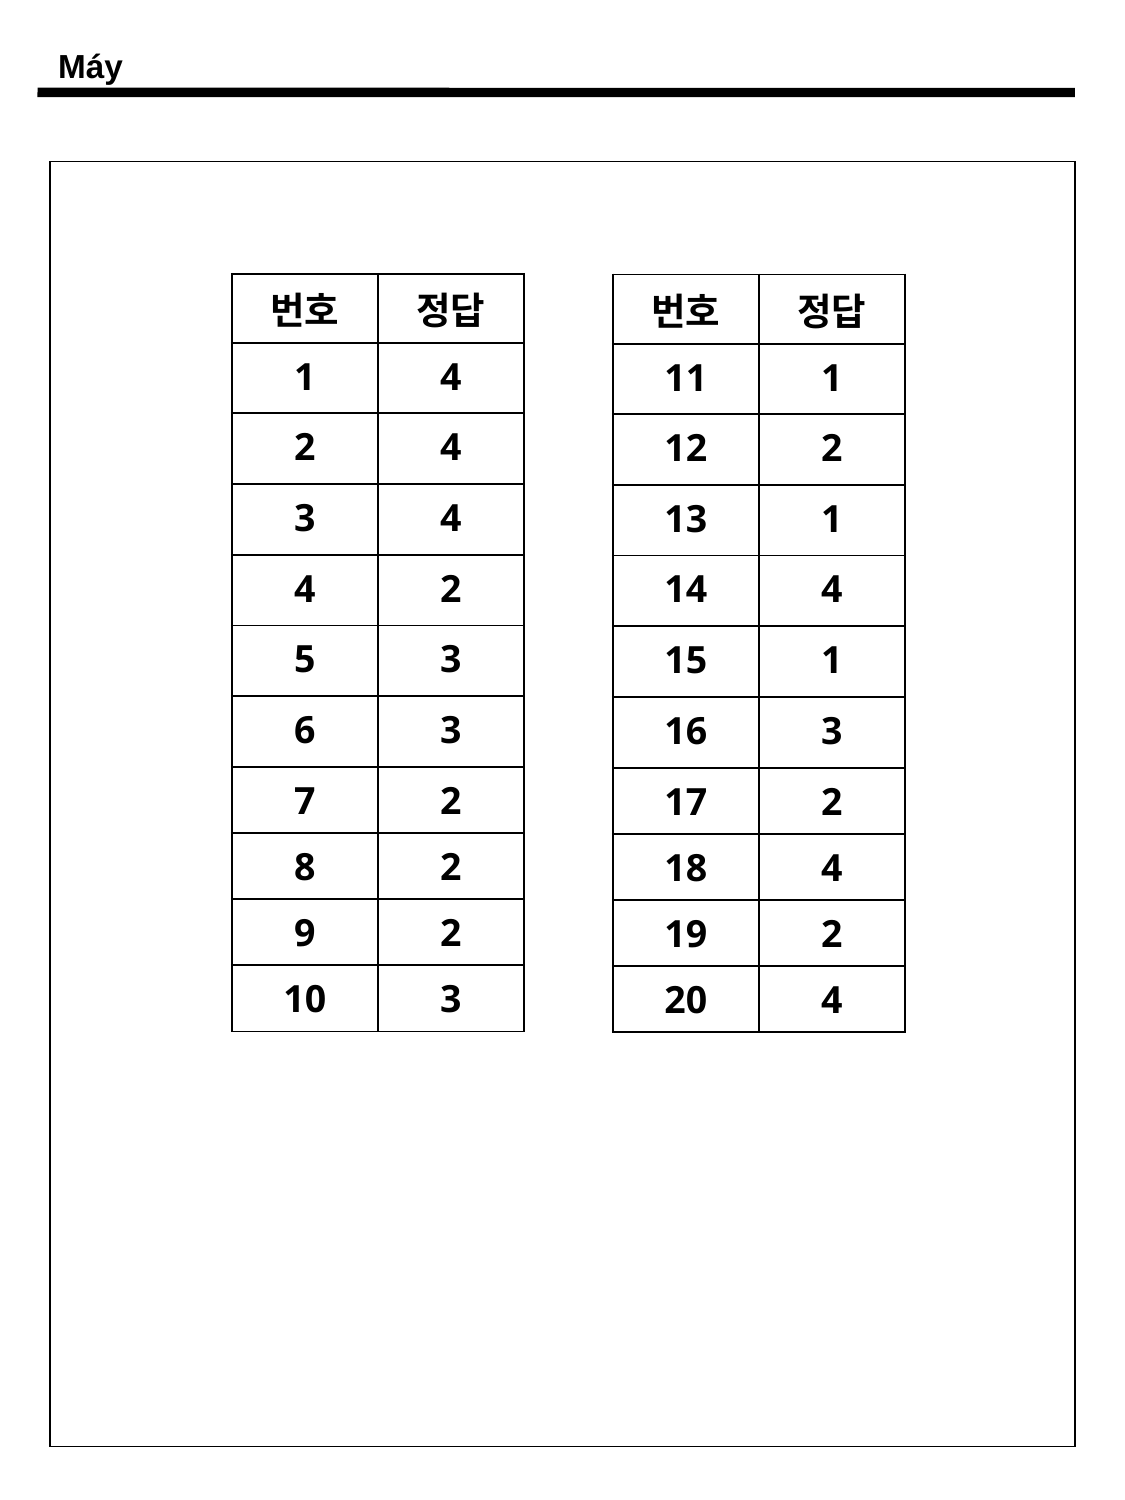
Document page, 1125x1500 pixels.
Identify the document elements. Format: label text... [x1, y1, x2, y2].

text_box Máy [43, 37, 138, 93]
table_cell 3 [379, 626, 523, 695]
table_cell 12 [614, 415, 758, 484]
table_cell 3 [233, 485, 377, 554]
table_cell 2 [379, 834, 523, 898]
table_cell 19 [614, 901, 758, 965]
table_cell 4 [760, 835, 904, 899]
table_cell 15 [614, 627, 758, 696]
table_cell 2 [760, 769, 904, 833]
table_cell 2 [233, 414, 377, 483]
table_cell 4 [760, 556, 904, 625]
table_cell 3 [379, 966, 523, 1031]
table_cell 17 [614, 769, 758, 833]
table_header 정답 [379, 275, 523, 342]
table_cell 10 [233, 966, 377, 1031]
table_cell 2 [760, 901, 904, 965]
table_cell 2 [379, 900, 523, 964]
table_cell 11 [614, 345, 758, 413]
table_cell 9 [233, 900, 377, 964]
text_box [50, 161, 1075, 1447]
table_cell 1 [233, 344, 377, 412]
table_cell 4 [760, 967, 904, 1031]
table_cell 3 [760, 698, 904, 767]
table_cell 5 [233, 626, 377, 695]
table_cell 1 [760, 627, 904, 696]
table_cell 4 [233, 556, 377, 625]
table_cell 2 [379, 768, 523, 832]
table_cell 4 [379, 414, 523, 483]
table_cell 8 [233, 834, 377, 898]
table_cell 20 [614, 967, 758, 1031]
table_header 정답 [760, 275, 904, 343]
table_cell 18 [614, 835, 758, 899]
table_cell 16 [614, 698, 758, 767]
table_cell 1 [760, 486, 904, 555]
table_cell 2 [760, 415, 904, 484]
table_cell 2 [379, 556, 523, 625]
table_header 번호 [233, 275, 377, 342]
table_cell 4 [379, 344, 523, 412]
table_header 번호 [614, 275, 758, 343]
table_cell 1 [760, 345, 904, 413]
table_cell 6 [233, 697, 377, 766]
table_cell 4 [379, 485, 523, 554]
table_cell 14 [614, 556, 758, 625]
table_cell 7 [233, 768, 377, 832]
table_cell 3 [379, 697, 523, 766]
table_cell 13 [614, 486, 758, 555]
